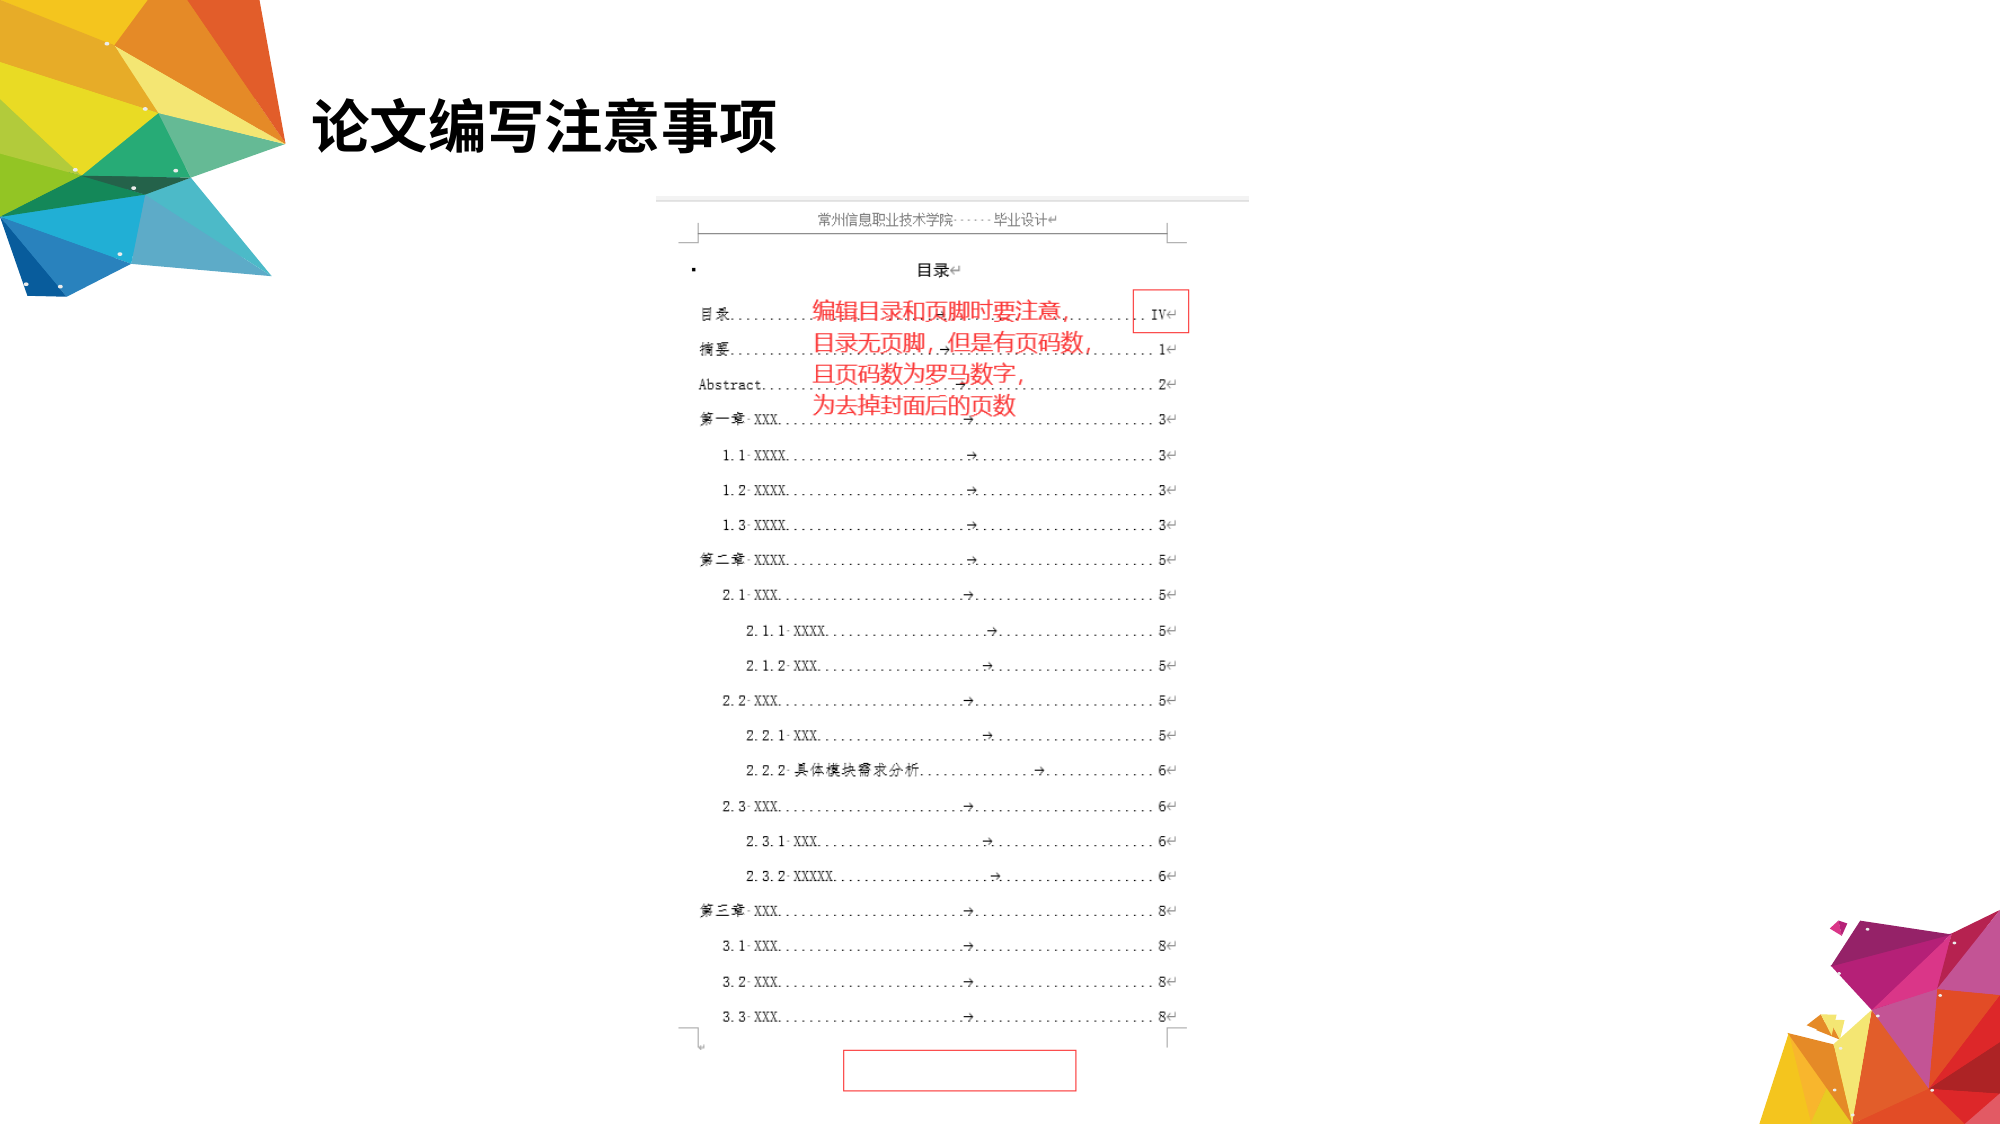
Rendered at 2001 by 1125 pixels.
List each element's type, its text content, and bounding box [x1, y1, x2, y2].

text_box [0, 5, 292, 292]
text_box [1772, 896, 1987, 1125]
picture [656, 196, 1249, 1097]
text_box 论文编写注意事项 [297, 83, 1024, 168]
